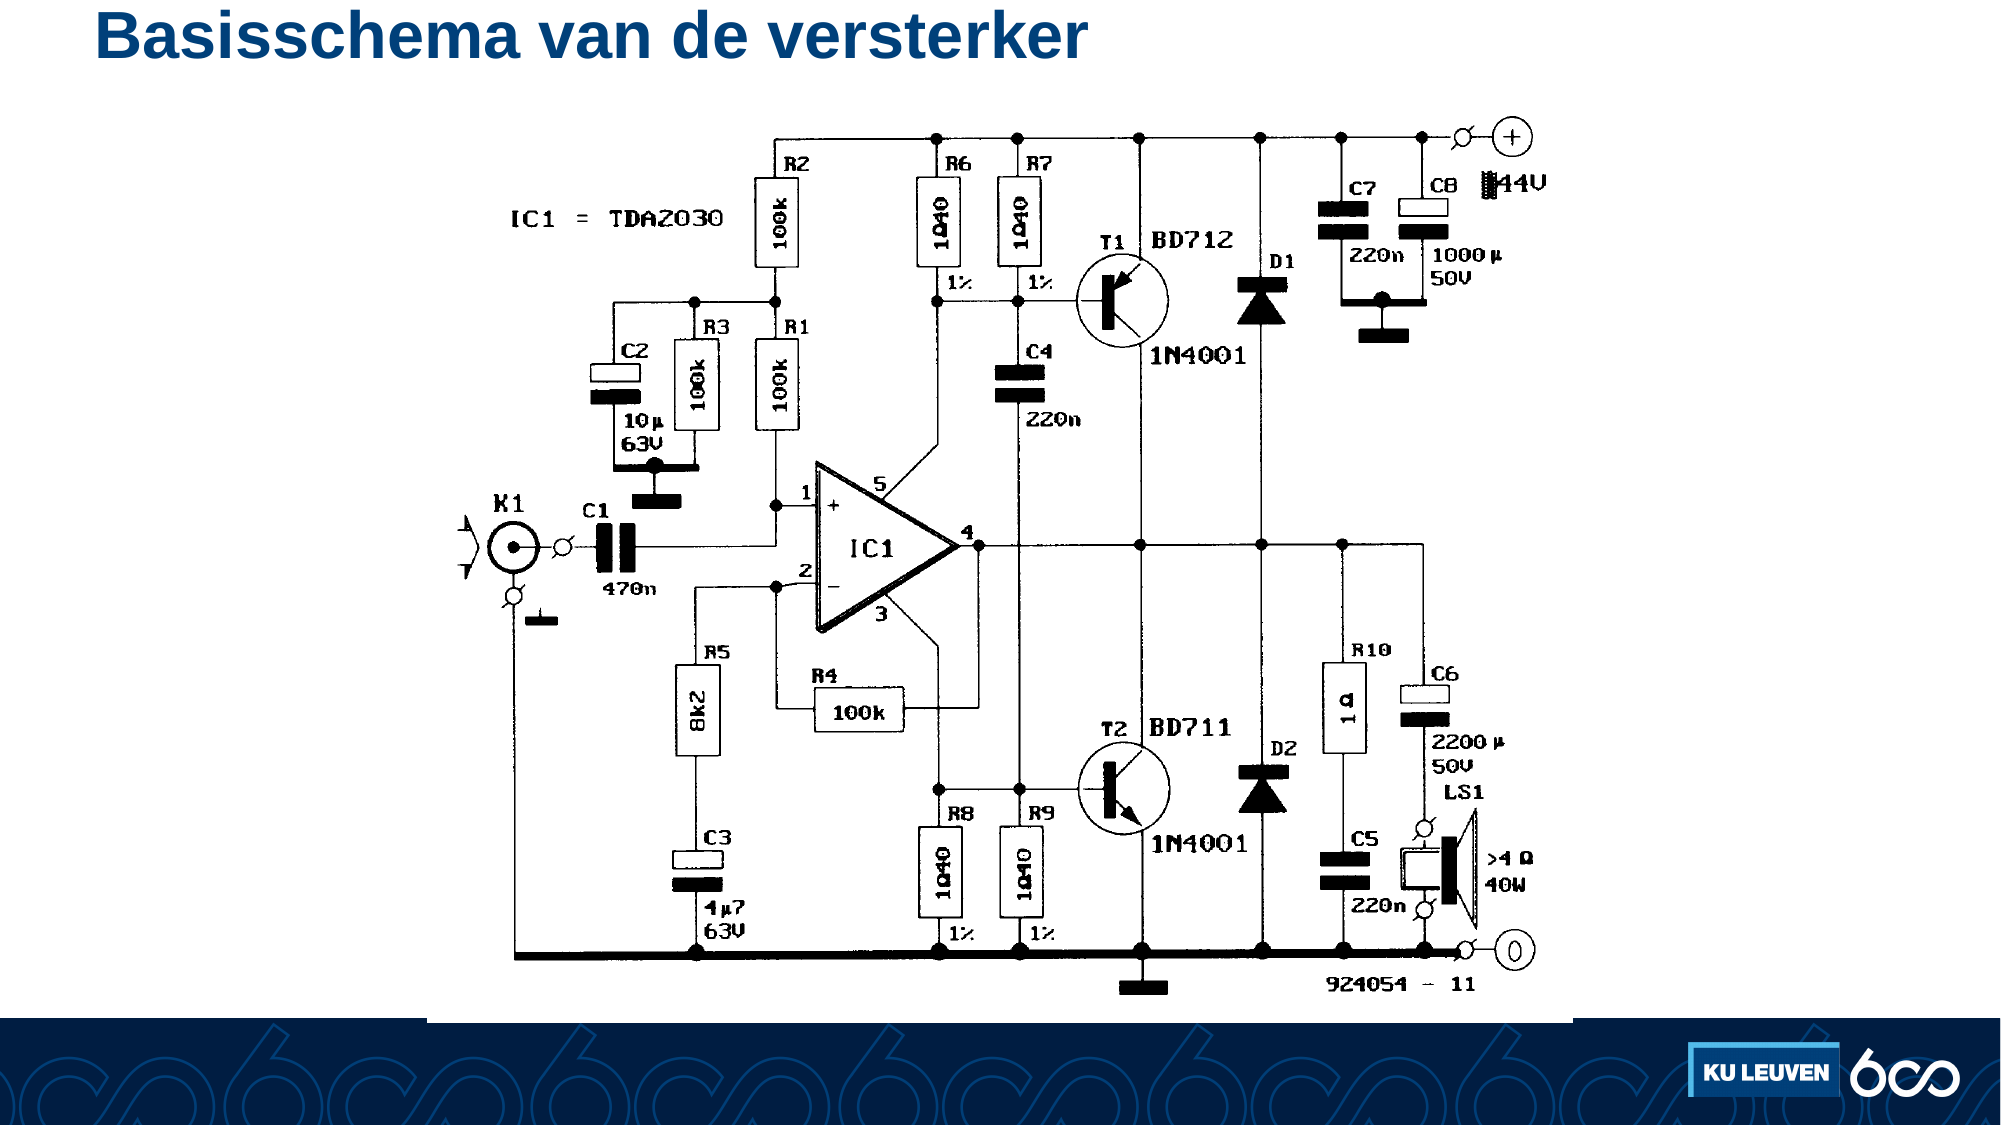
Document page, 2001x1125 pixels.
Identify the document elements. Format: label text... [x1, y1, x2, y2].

picture [0, 92, 2001, 1125]
title Basisschema van de versterker [94, 0, 1906, 108]
